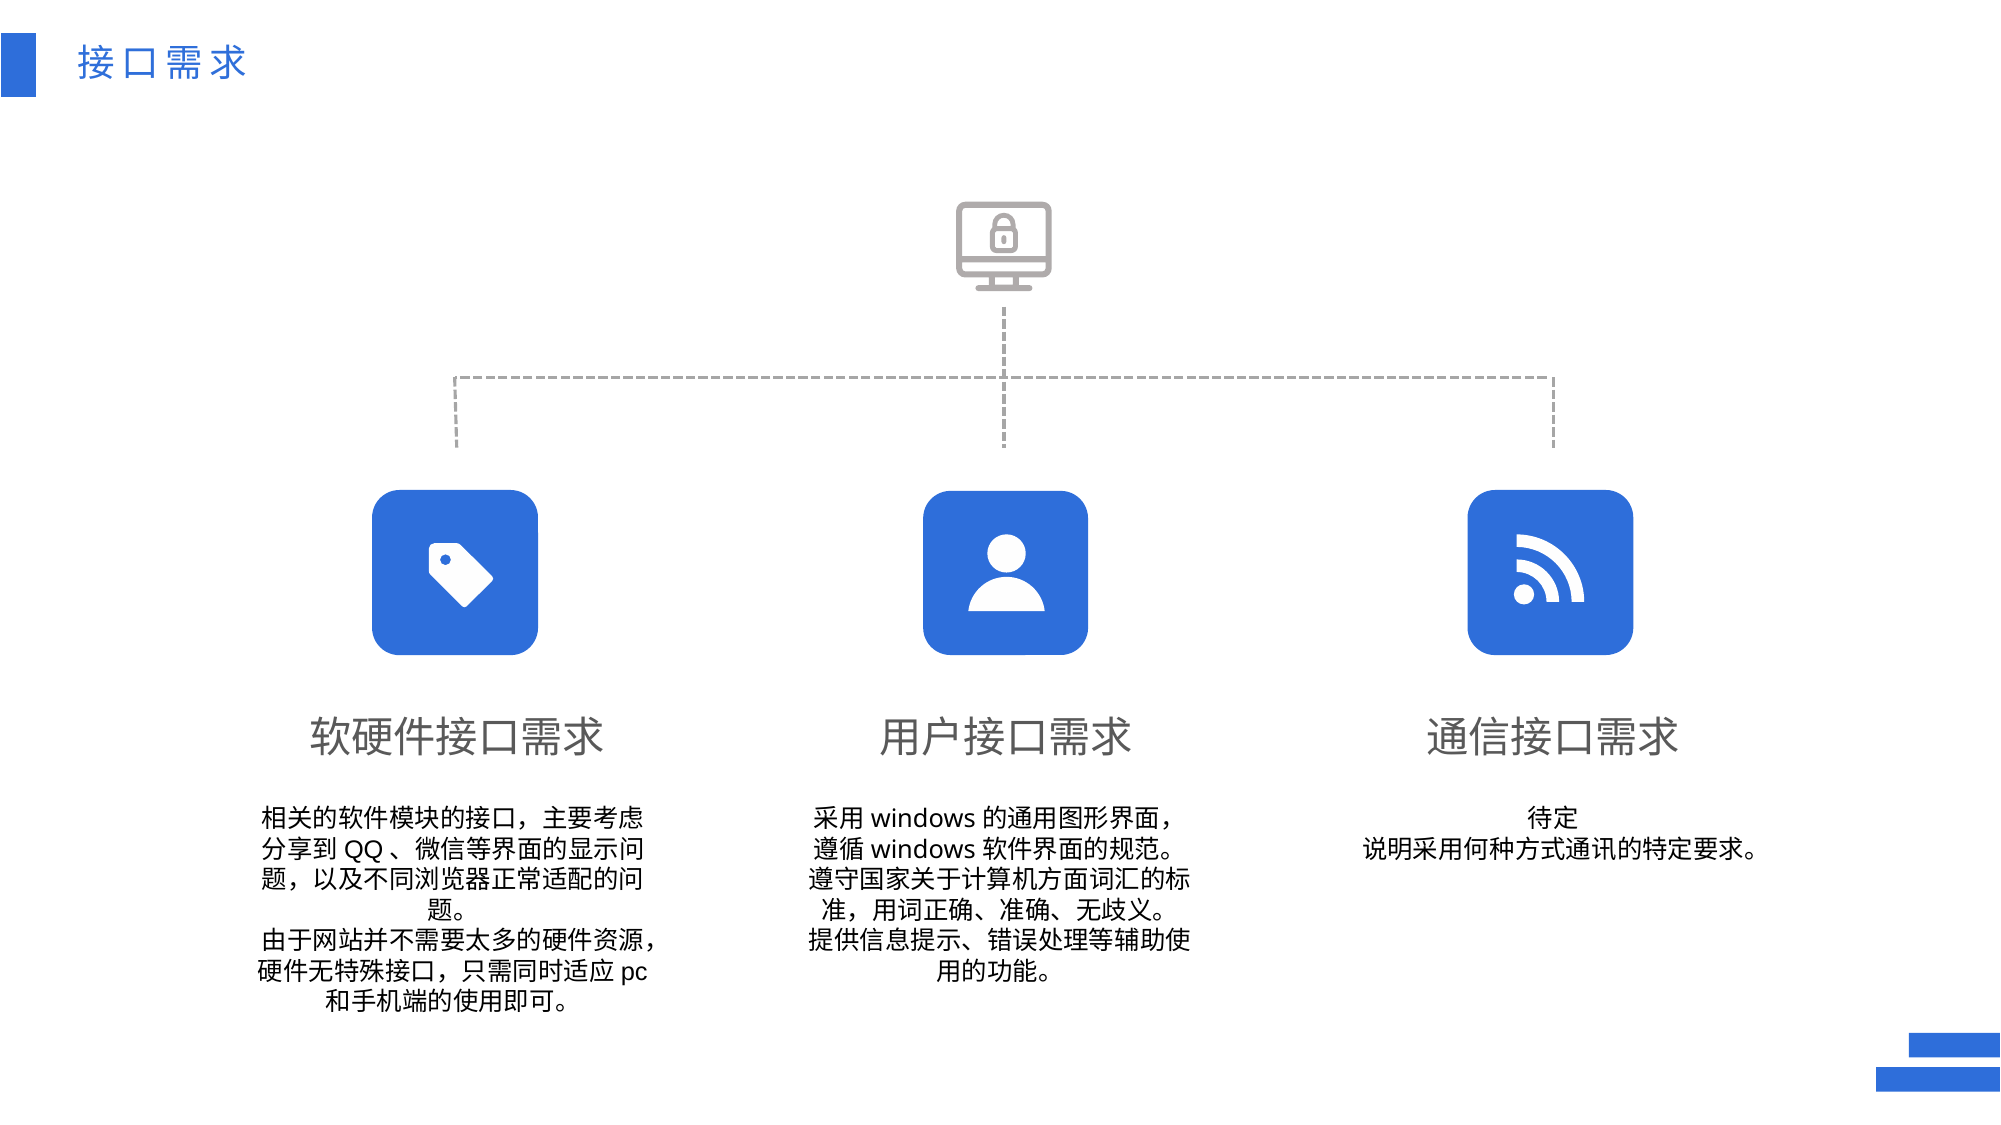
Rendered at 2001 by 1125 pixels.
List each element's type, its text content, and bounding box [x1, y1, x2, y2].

text_box [922, 489, 1090, 657]
text_box [371, 488, 540, 657]
text_box [955, 200, 1053, 293]
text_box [427, 542, 494, 608]
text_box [454, 306, 1554, 448]
text_box [1875, 1066, 2000, 1093]
text_box 接口需求 [63, 31, 262, 92]
text_box 待定 说明采用何种方式通讯的特定要求。 [1336, 795, 1771, 902]
text_box 软硬件接口需求 [294, 702, 620, 769]
text_box 用户接口需求 [864, 702, 1148, 769]
text_box 相关的软件模块的接口，主要考虑分享到QQ、微信等界面的显示问题，以及不同浏览器正常适配的问题。 由于网站并不需要太多的硬件资源，硬件无特殊接口，只需同时适应pc和手机端的使用即可。 [242, 795, 664, 1024]
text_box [1512, 533, 1585, 606]
text_box [1908, 1032, 2000, 1058]
text_box [0, 31, 38, 99]
text_box [1466, 488, 1635, 657]
text_box 采用windows的通用图形界面，遵循windows软件界面的规范。 遵守国家关于计算机方面词汇的标准，用词正确、准确、无歧义。 提供信息提示、错误处理等辅助使用的功能。 [789, 795, 1211, 993]
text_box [967, 533, 1046, 612]
text_box 通信接口需求 [1411, 702, 1696, 769]
